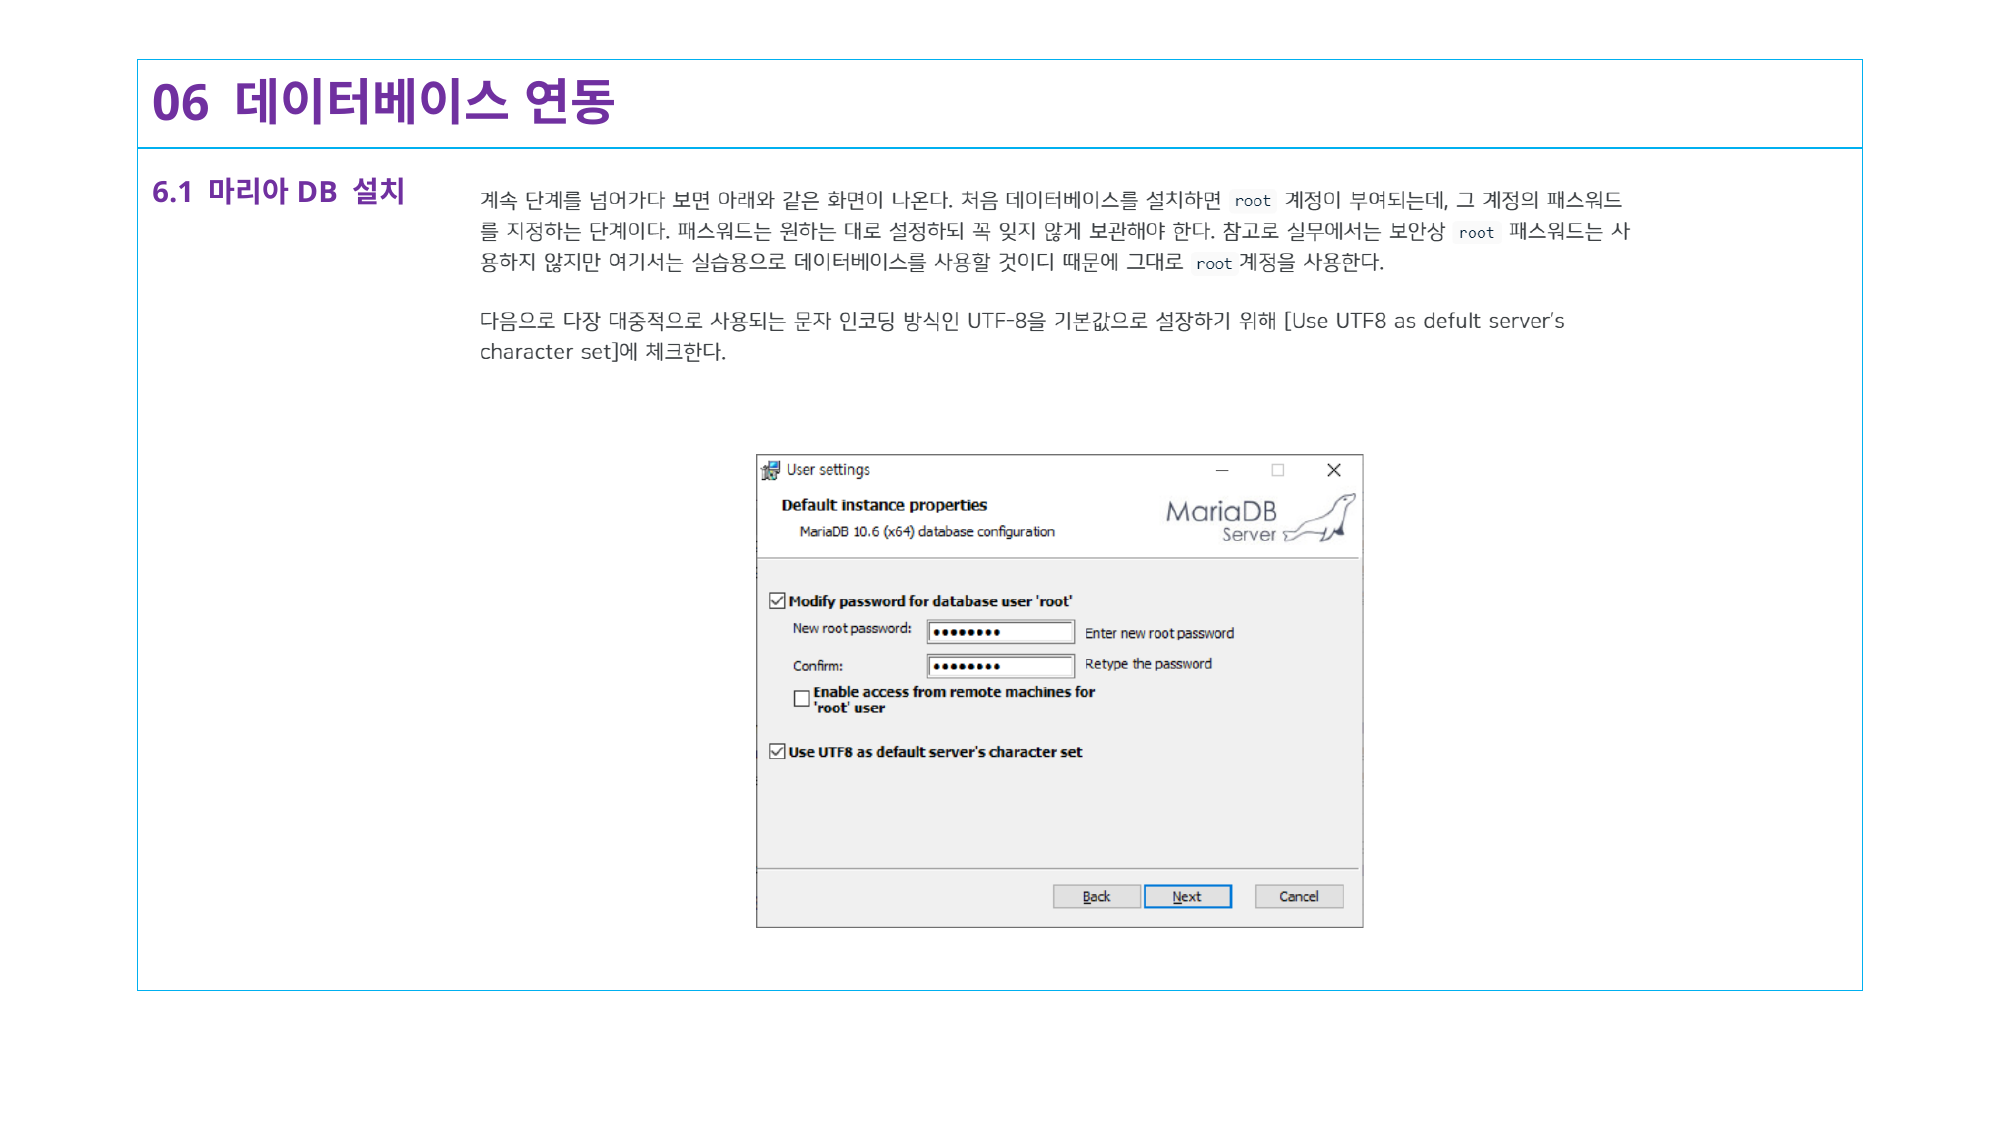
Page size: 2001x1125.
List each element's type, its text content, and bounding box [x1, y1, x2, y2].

title 06 데이터베이스 연동 [137, 59, 1863, 148]
picture [462, 174, 1651, 966]
list 6.1 마리아DB 설치 [137, 148, 1863, 991]
